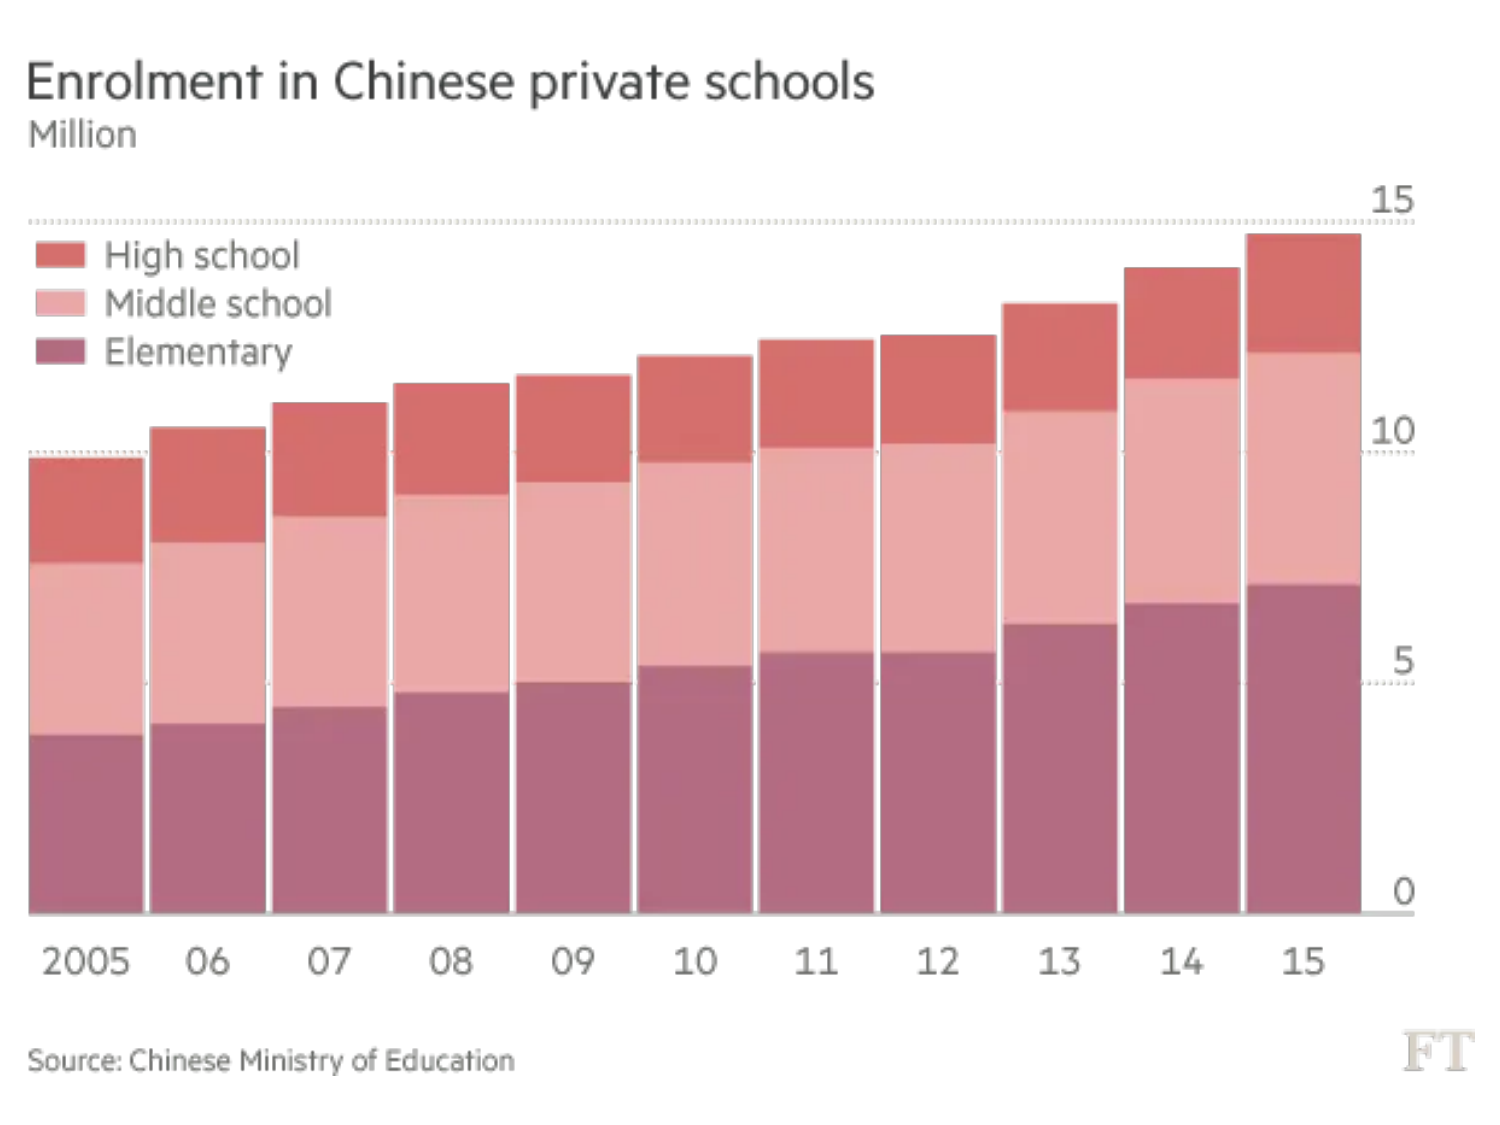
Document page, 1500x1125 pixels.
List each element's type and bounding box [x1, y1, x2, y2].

picture [25, 48, 1475, 1076]
